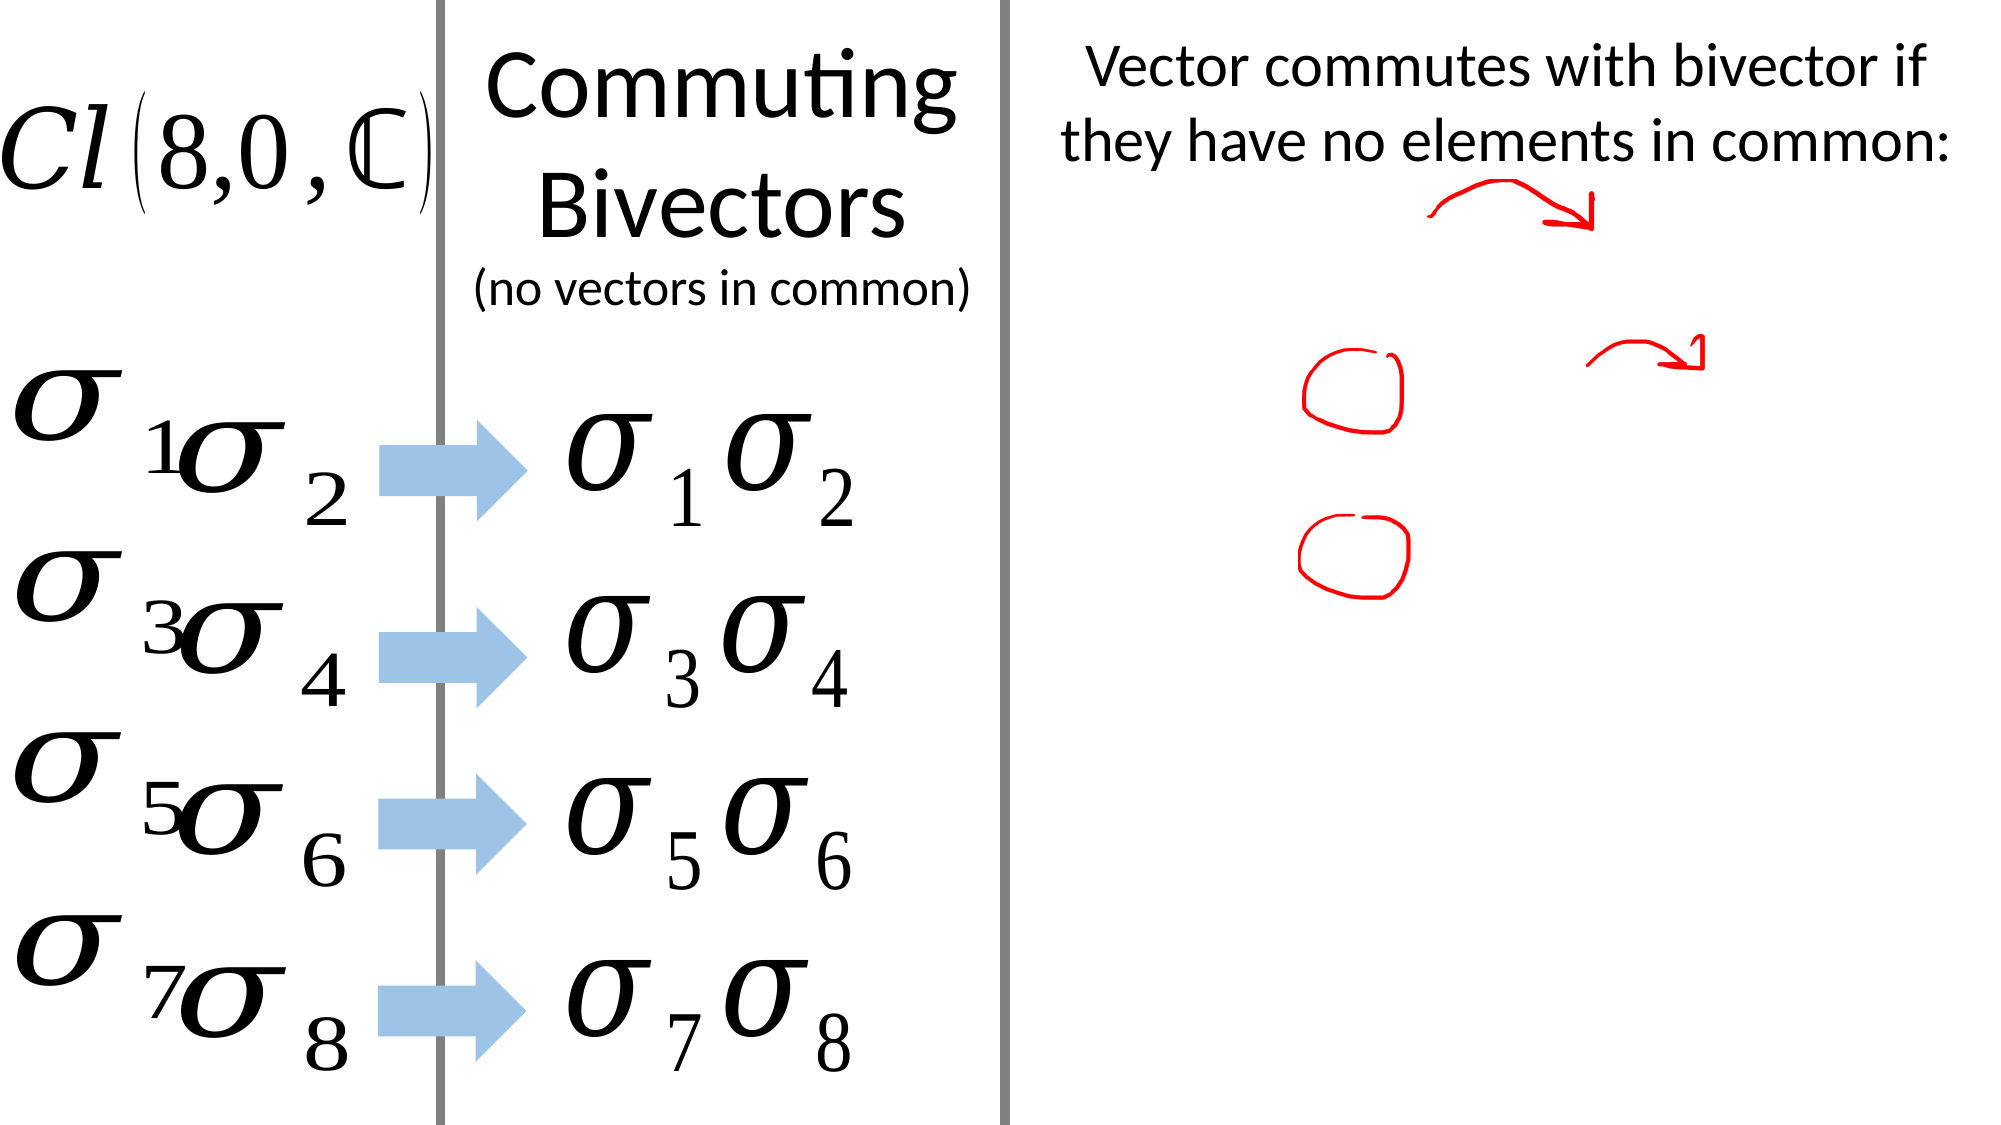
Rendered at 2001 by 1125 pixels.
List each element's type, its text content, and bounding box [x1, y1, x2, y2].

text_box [378, 726, 856, 907]
text_box (no vectors in common) [453, 246, 992, 324]
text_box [379, 362, 856, 544]
picture [1298, 179, 1714, 609]
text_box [10, 868, 352, 1088]
text_box Commuting Bivectors [462, 10, 982, 246]
text_box Vector commutes with bivector if they have no elements in common: [1028, 16, 1986, 182]
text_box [377, 907, 856, 1090]
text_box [8, 685, 350, 904]
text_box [378, 544, 856, 726]
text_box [10, 504, 352, 723]
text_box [8, 323, 350, 543]
